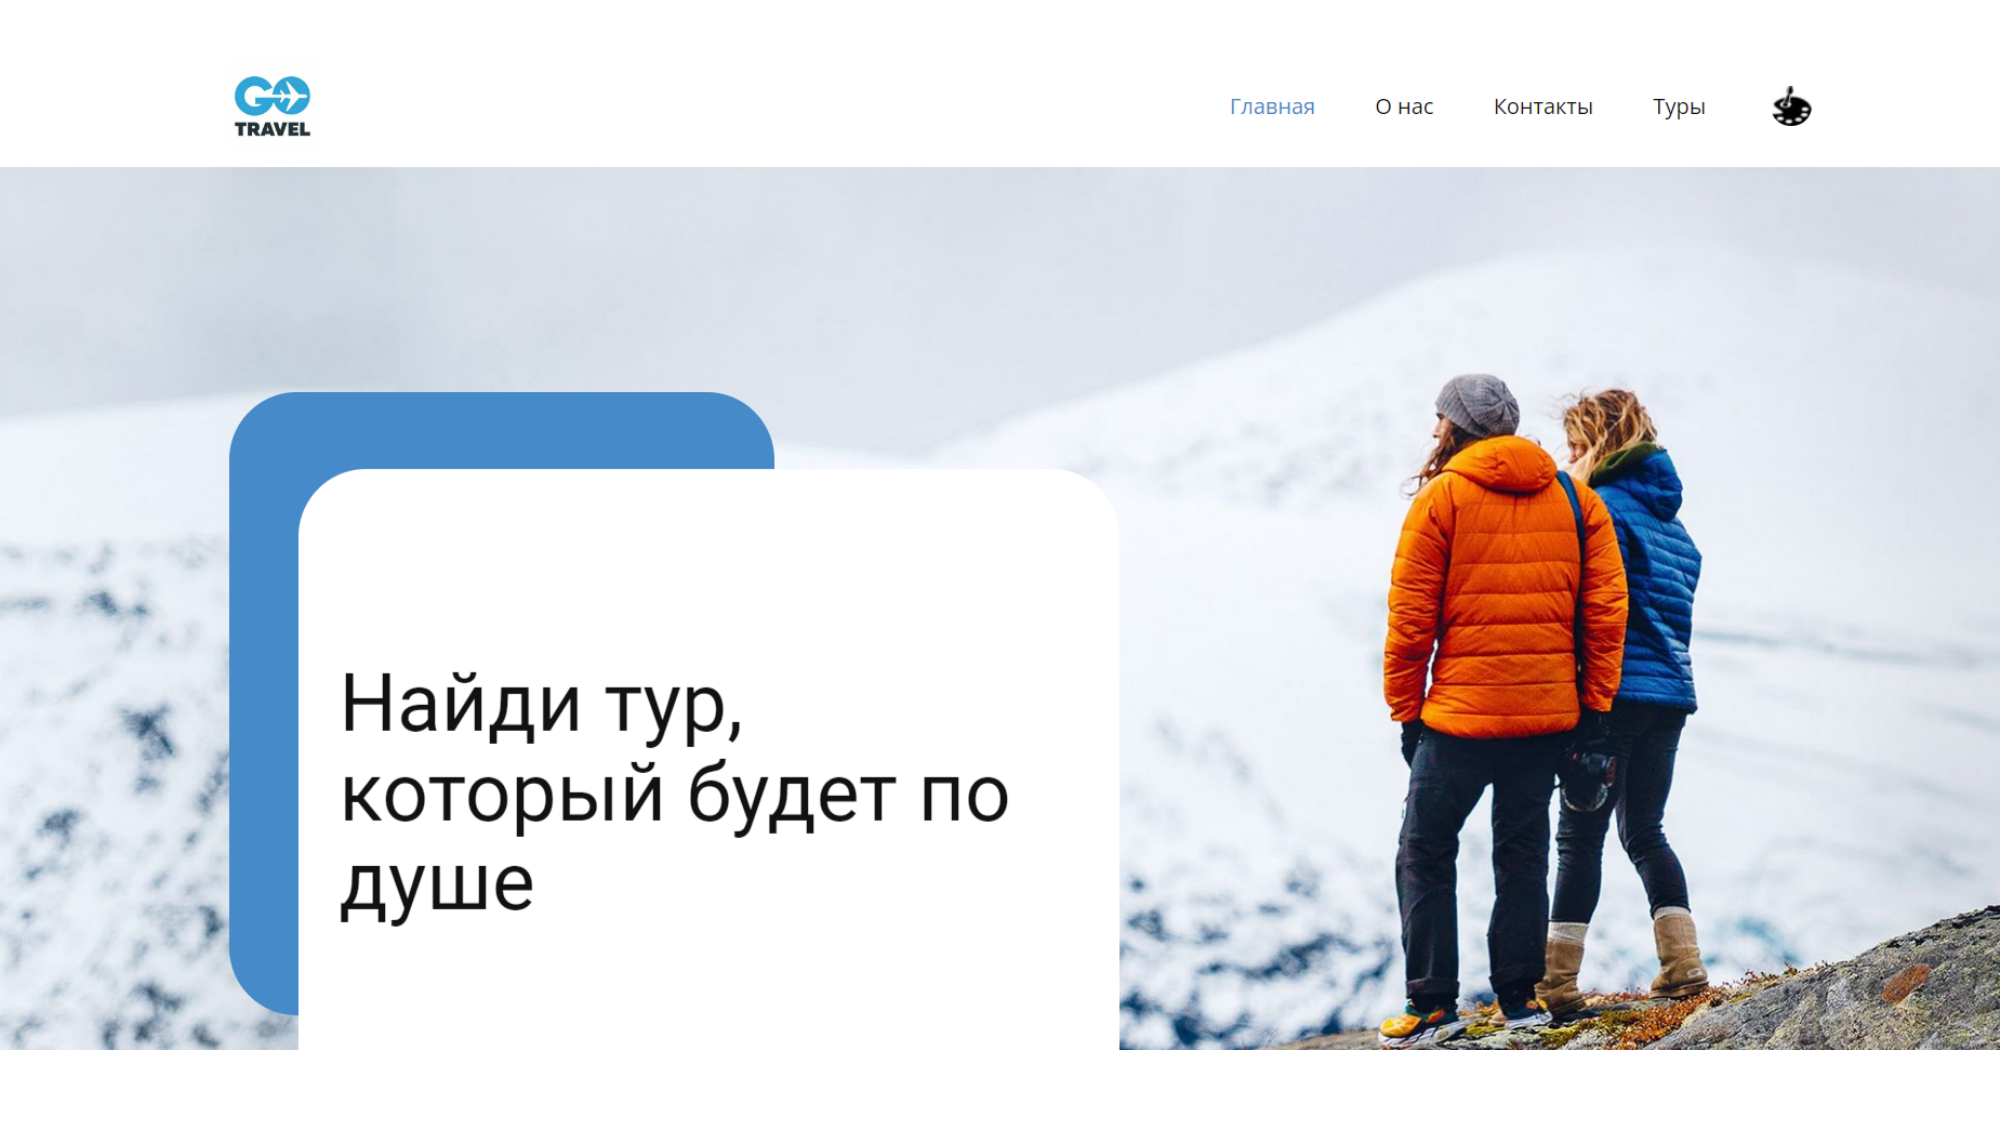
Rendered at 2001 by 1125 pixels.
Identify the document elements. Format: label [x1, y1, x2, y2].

picture [0, 47, 2000, 1050]
